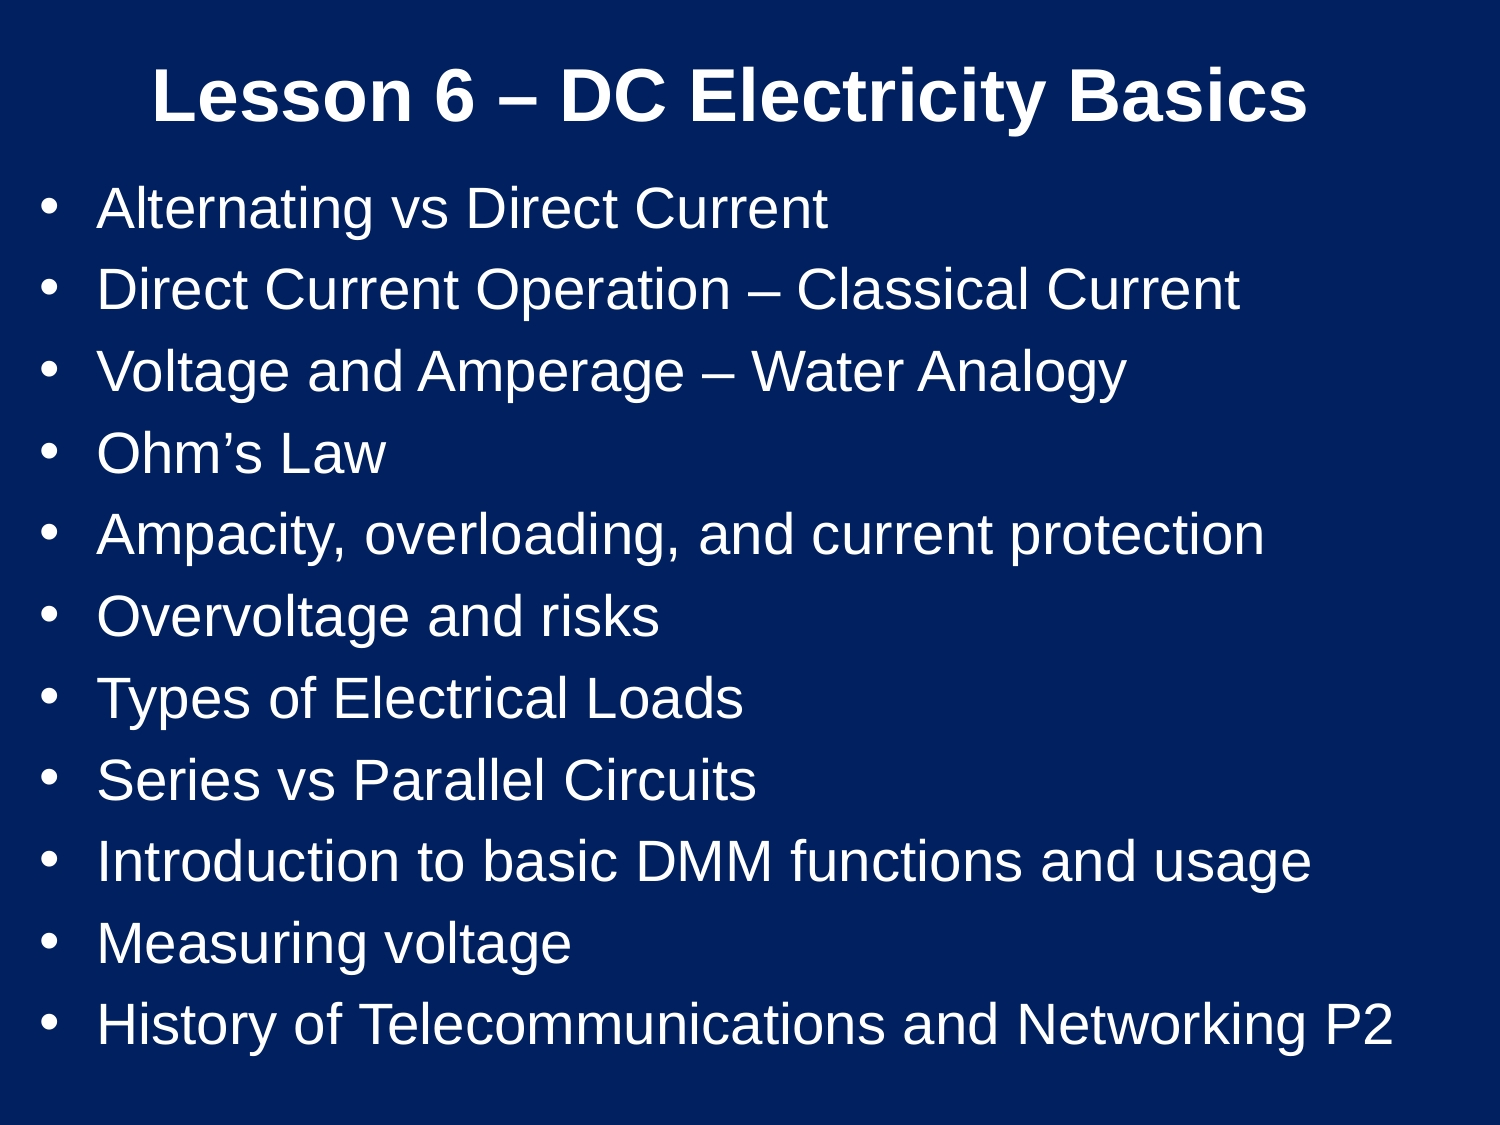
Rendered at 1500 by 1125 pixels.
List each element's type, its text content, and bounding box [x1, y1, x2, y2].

title Lesson 6 – DC Electricity Basics [37, 45, 1425, 138]
list Alternating vs Direct Current Direct Current Operation – Classical Current Voltage and Amperage – Water Analogy Ohm’s Law Ampacity, overloading, and current protection Overvoltage and risks Types of Electrical Loads Series vs Parallel Circuits Introduction to basic DMM functions and usage Measuring voltage History of Telecommunications and Networking P2 [24, 162, 1450, 1088]
